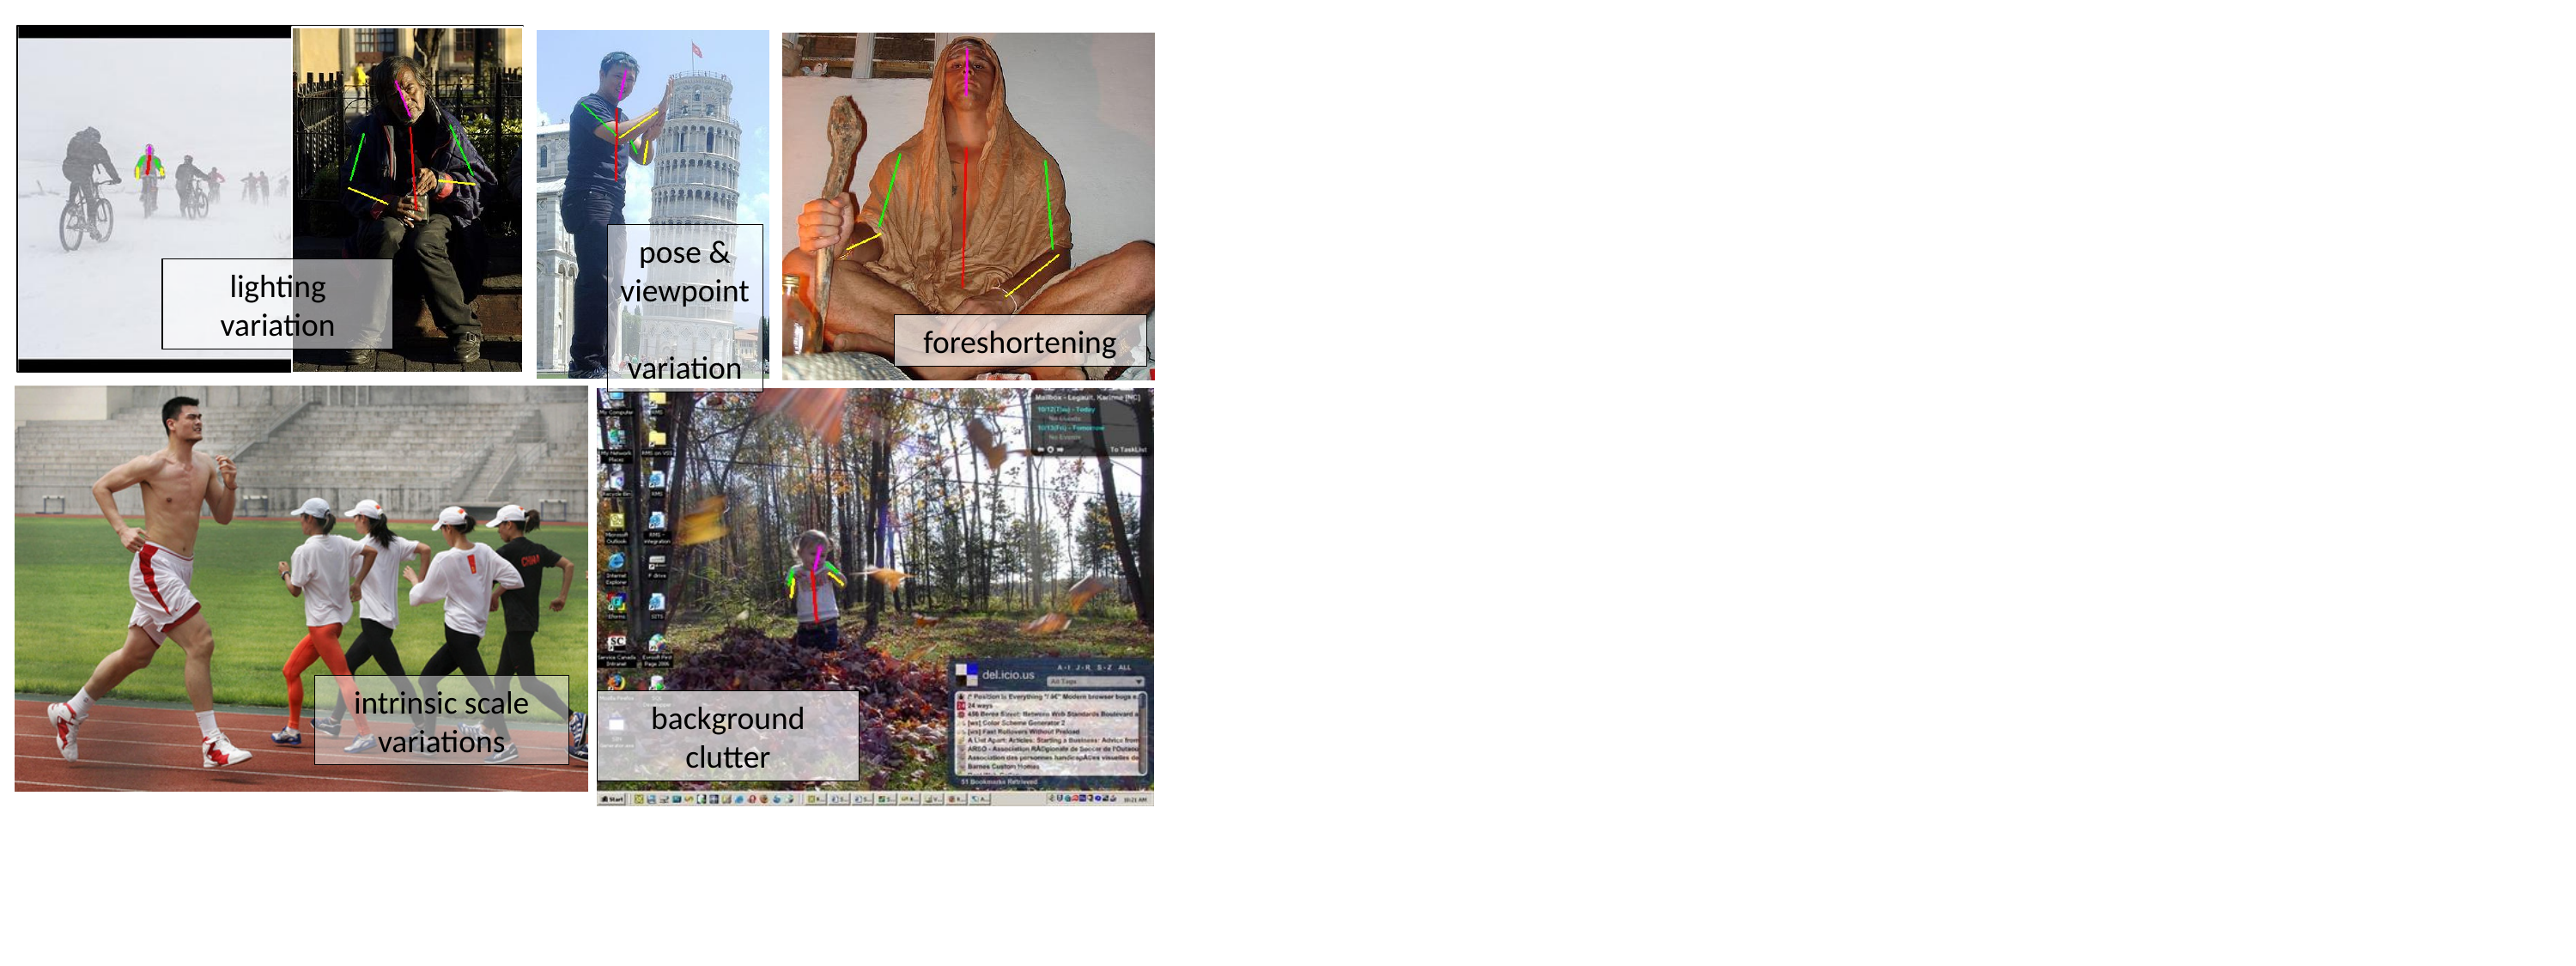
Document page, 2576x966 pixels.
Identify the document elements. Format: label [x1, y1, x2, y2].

text_box [14, 385, 588, 792]
text_box [536, 29, 770, 380]
text_box [782, 33, 1156, 380]
text_box [597, 388, 1155, 806]
text_box [18, 26, 523, 373]
